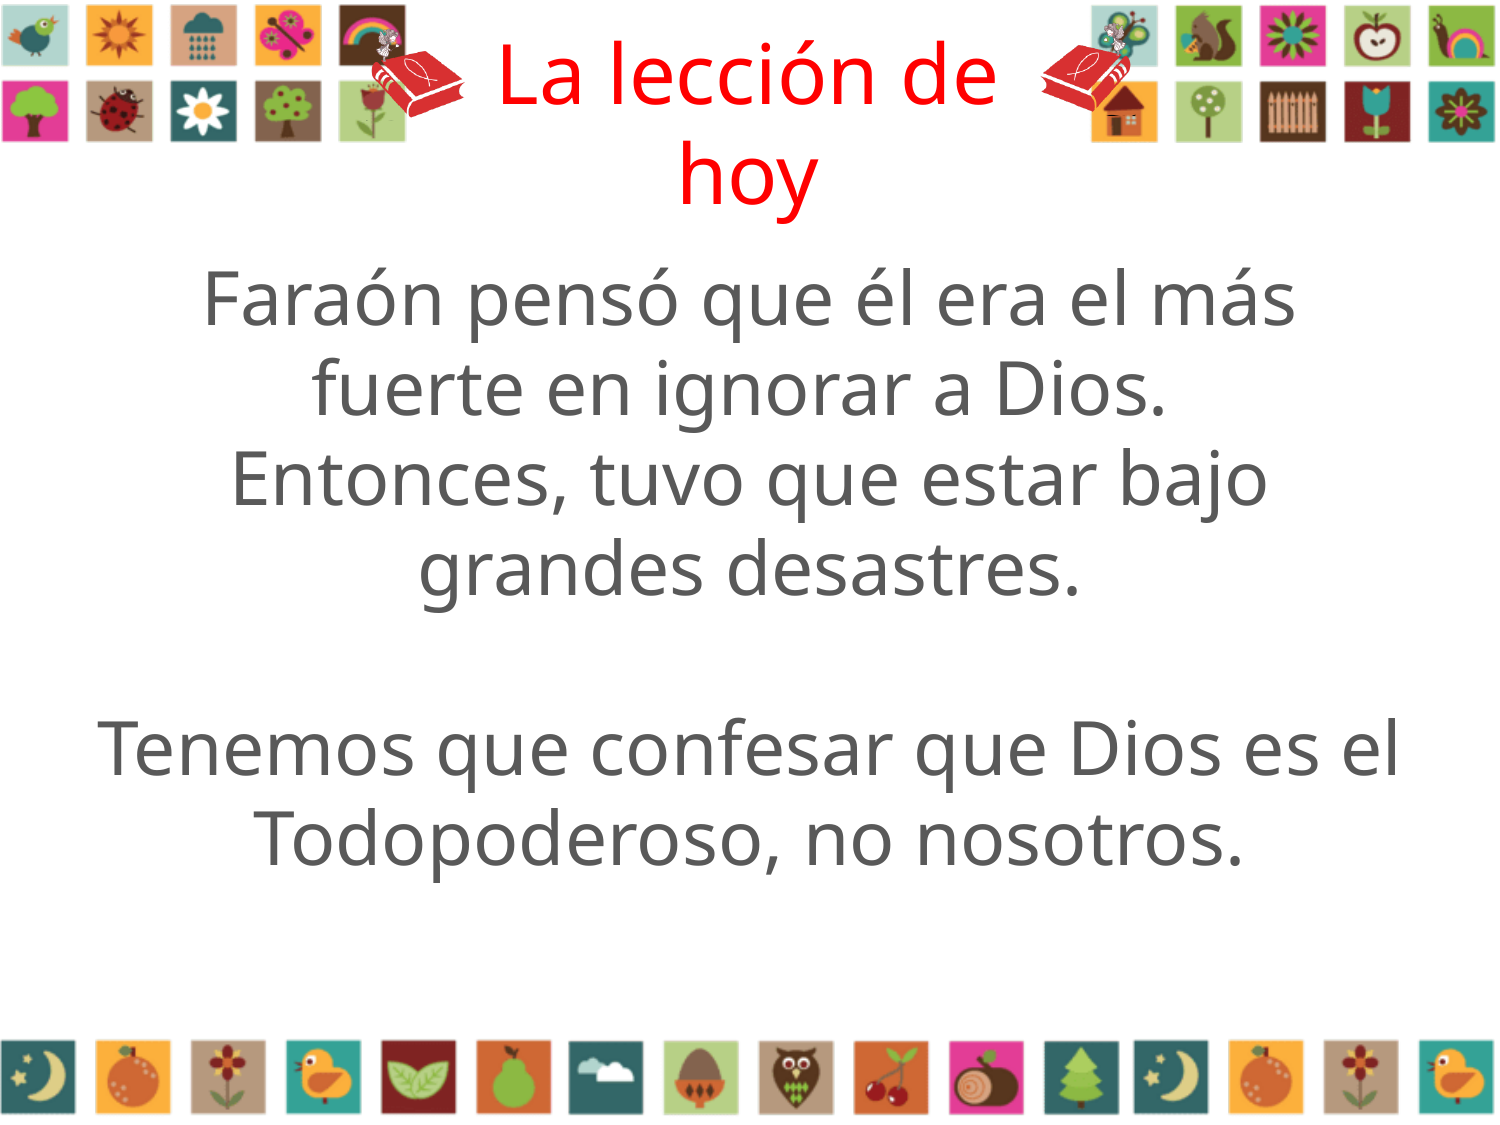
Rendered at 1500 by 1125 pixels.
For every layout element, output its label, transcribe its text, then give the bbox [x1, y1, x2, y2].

picture [1008, 3, 1500, 150]
picture [0, 3, 497, 150]
text_box Faraón pensó que él era el más fuerte en ignorar a Dios. Entonces, tuvo que estar bajo grandes desastres. Tenemos que confesar que Dios es el Todopoderoso, no nosotros. [76, 243, 1424, 889]
text_box La lección de hoy [414, 13, 1080, 229]
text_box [0, 1028, 1500, 1118]
